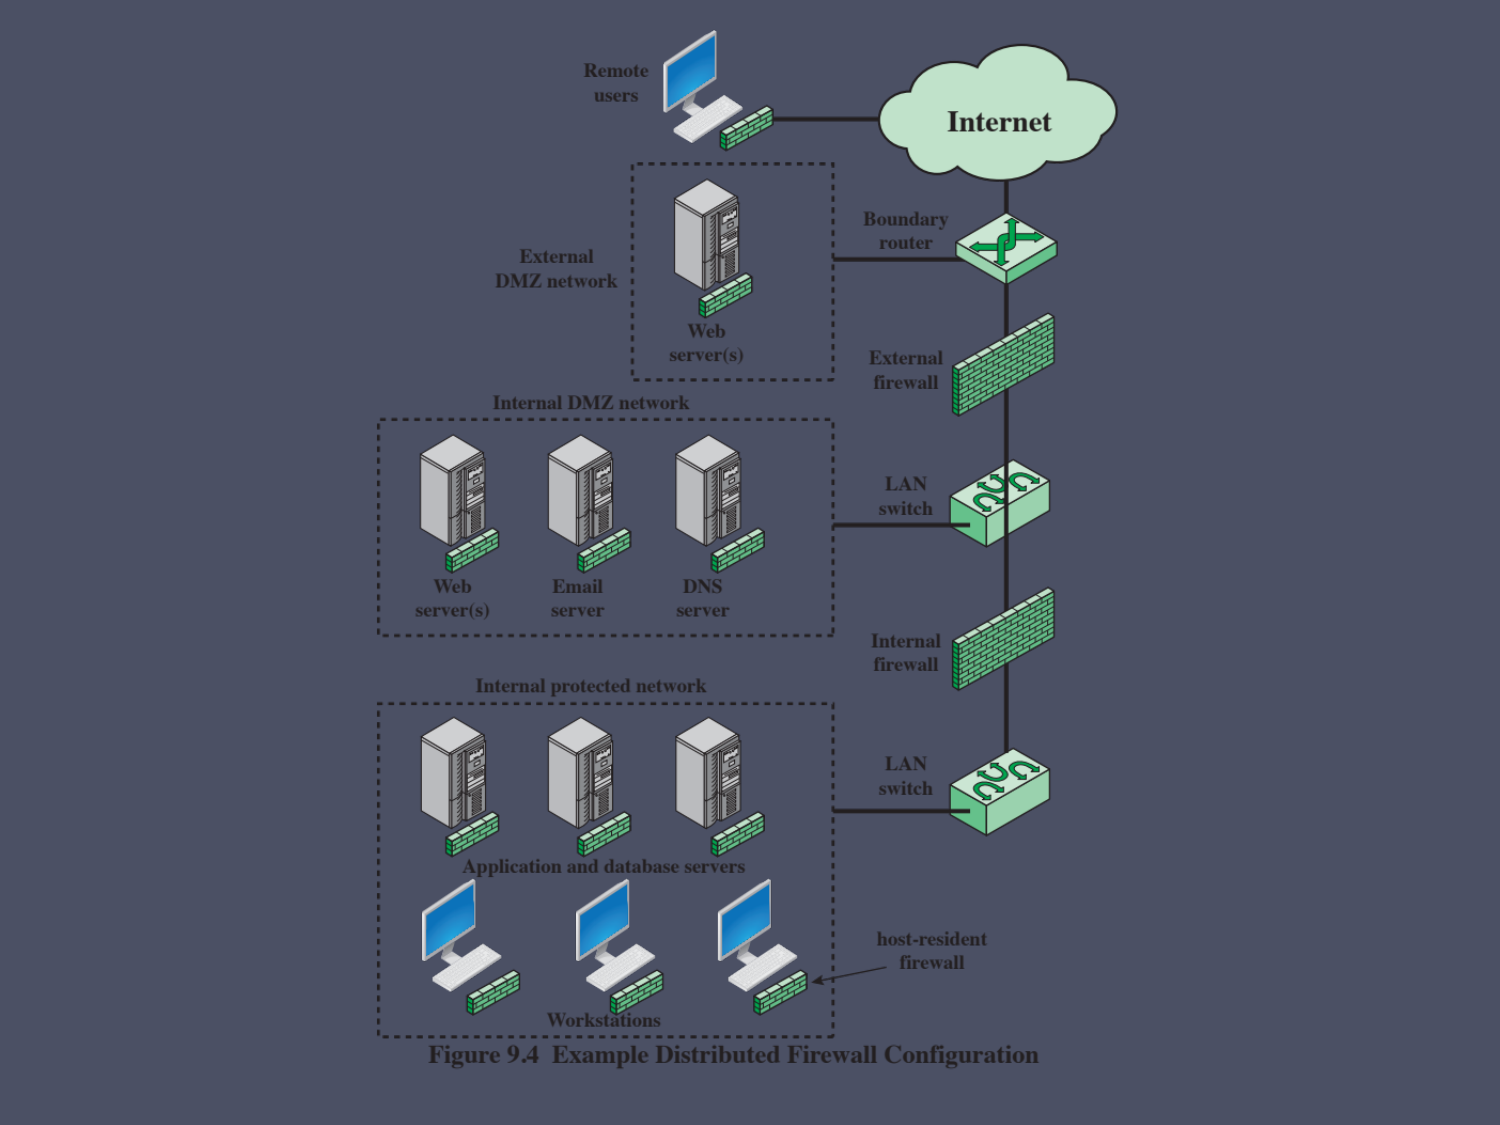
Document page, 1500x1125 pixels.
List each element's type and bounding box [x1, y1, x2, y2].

picture [314, 0, 1185, 1125]
